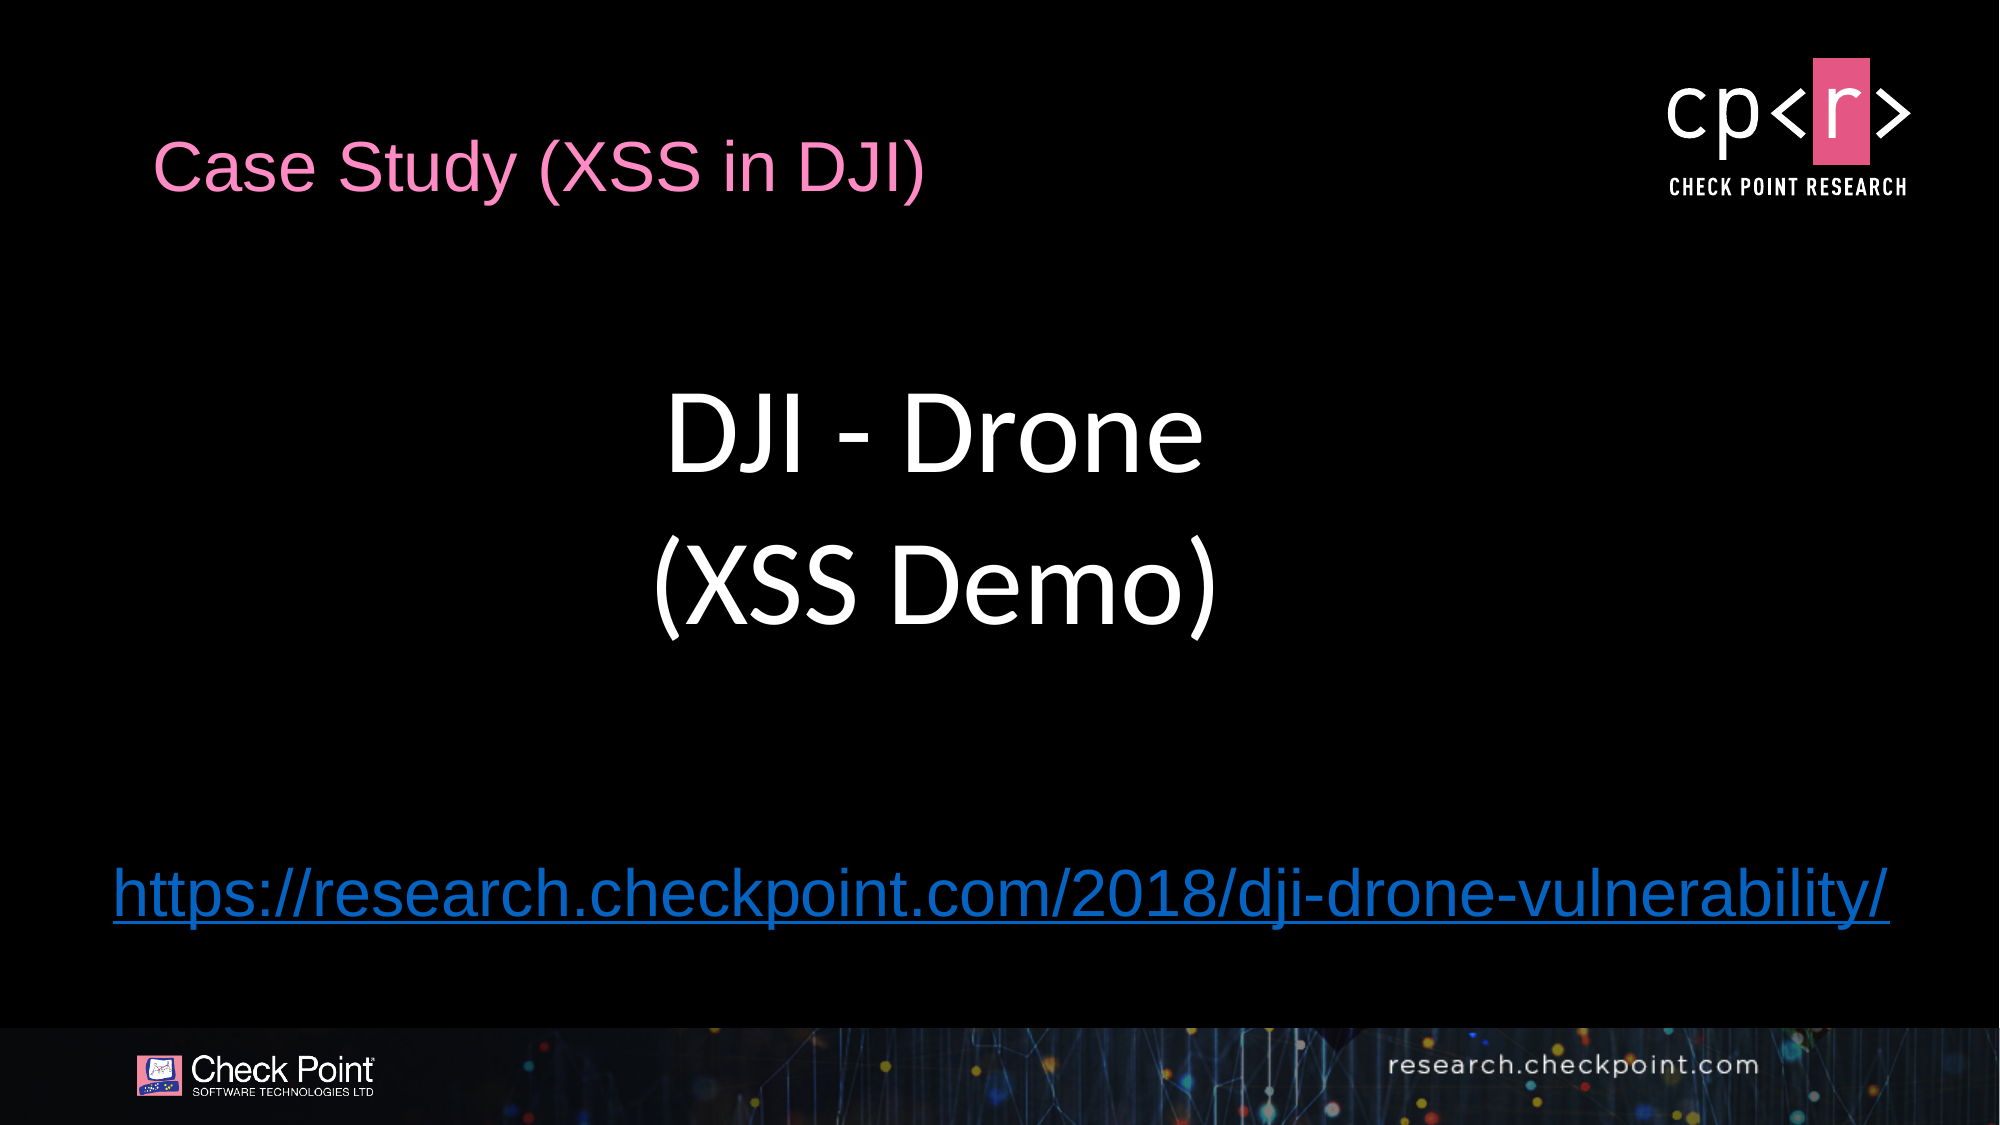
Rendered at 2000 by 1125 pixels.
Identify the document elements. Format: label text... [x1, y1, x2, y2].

picture [0, 1028, 2000, 1125]
text_box https://research.checkpoint.com/2018/dji-drone-vulnerability/ [97, 842, 1916, 938]
title Case Study (XSS in DJI) [137, 59, 1862, 278]
list DJI - Drone (XSS Demo) [73, 359, 1798, 761]
